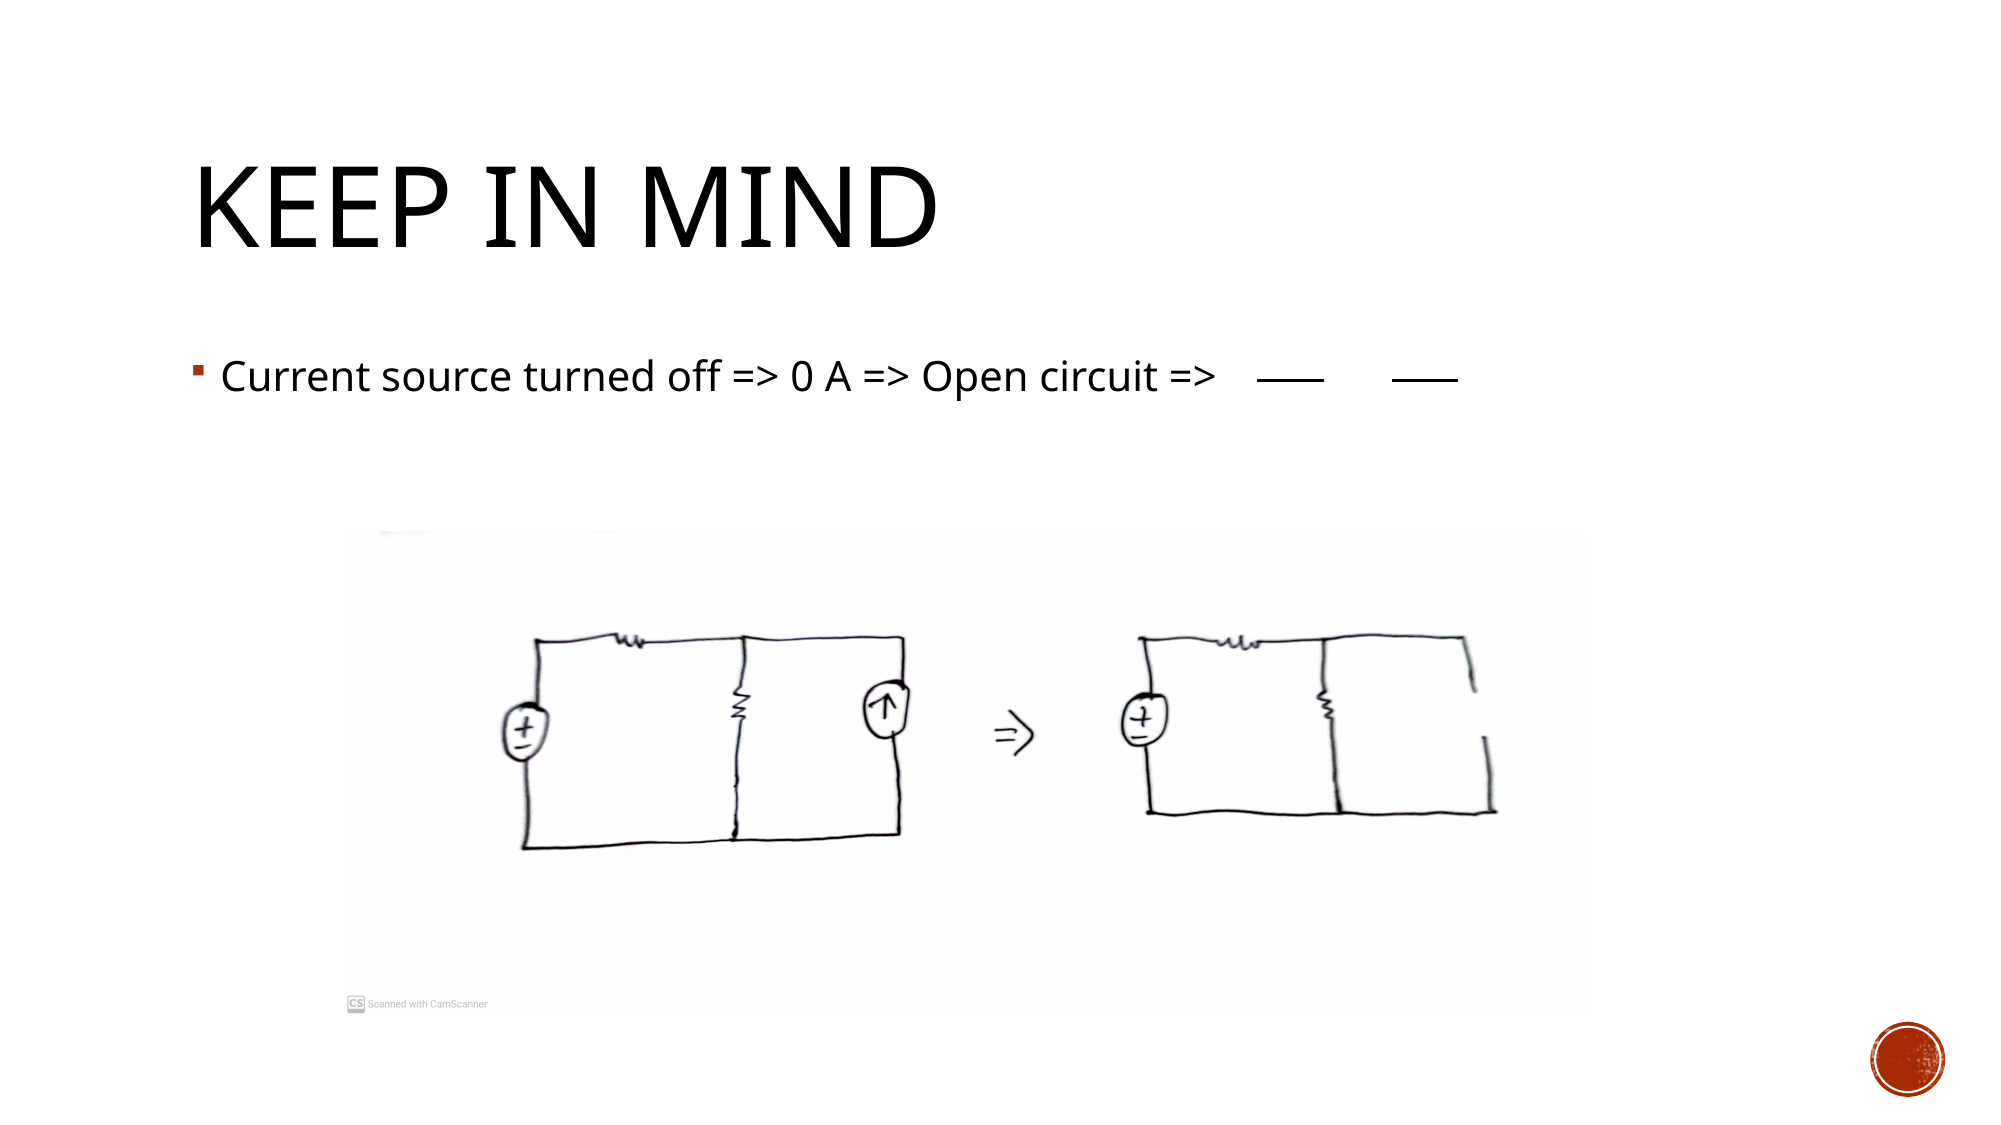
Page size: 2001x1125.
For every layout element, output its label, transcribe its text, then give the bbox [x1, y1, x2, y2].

title Keep in mind [175, 79, 1826, 344]
picture [344, 531, 1591, 1016]
list Current source turned off => 0 A => Open circuit => [175, 348, 1826, 1080]
